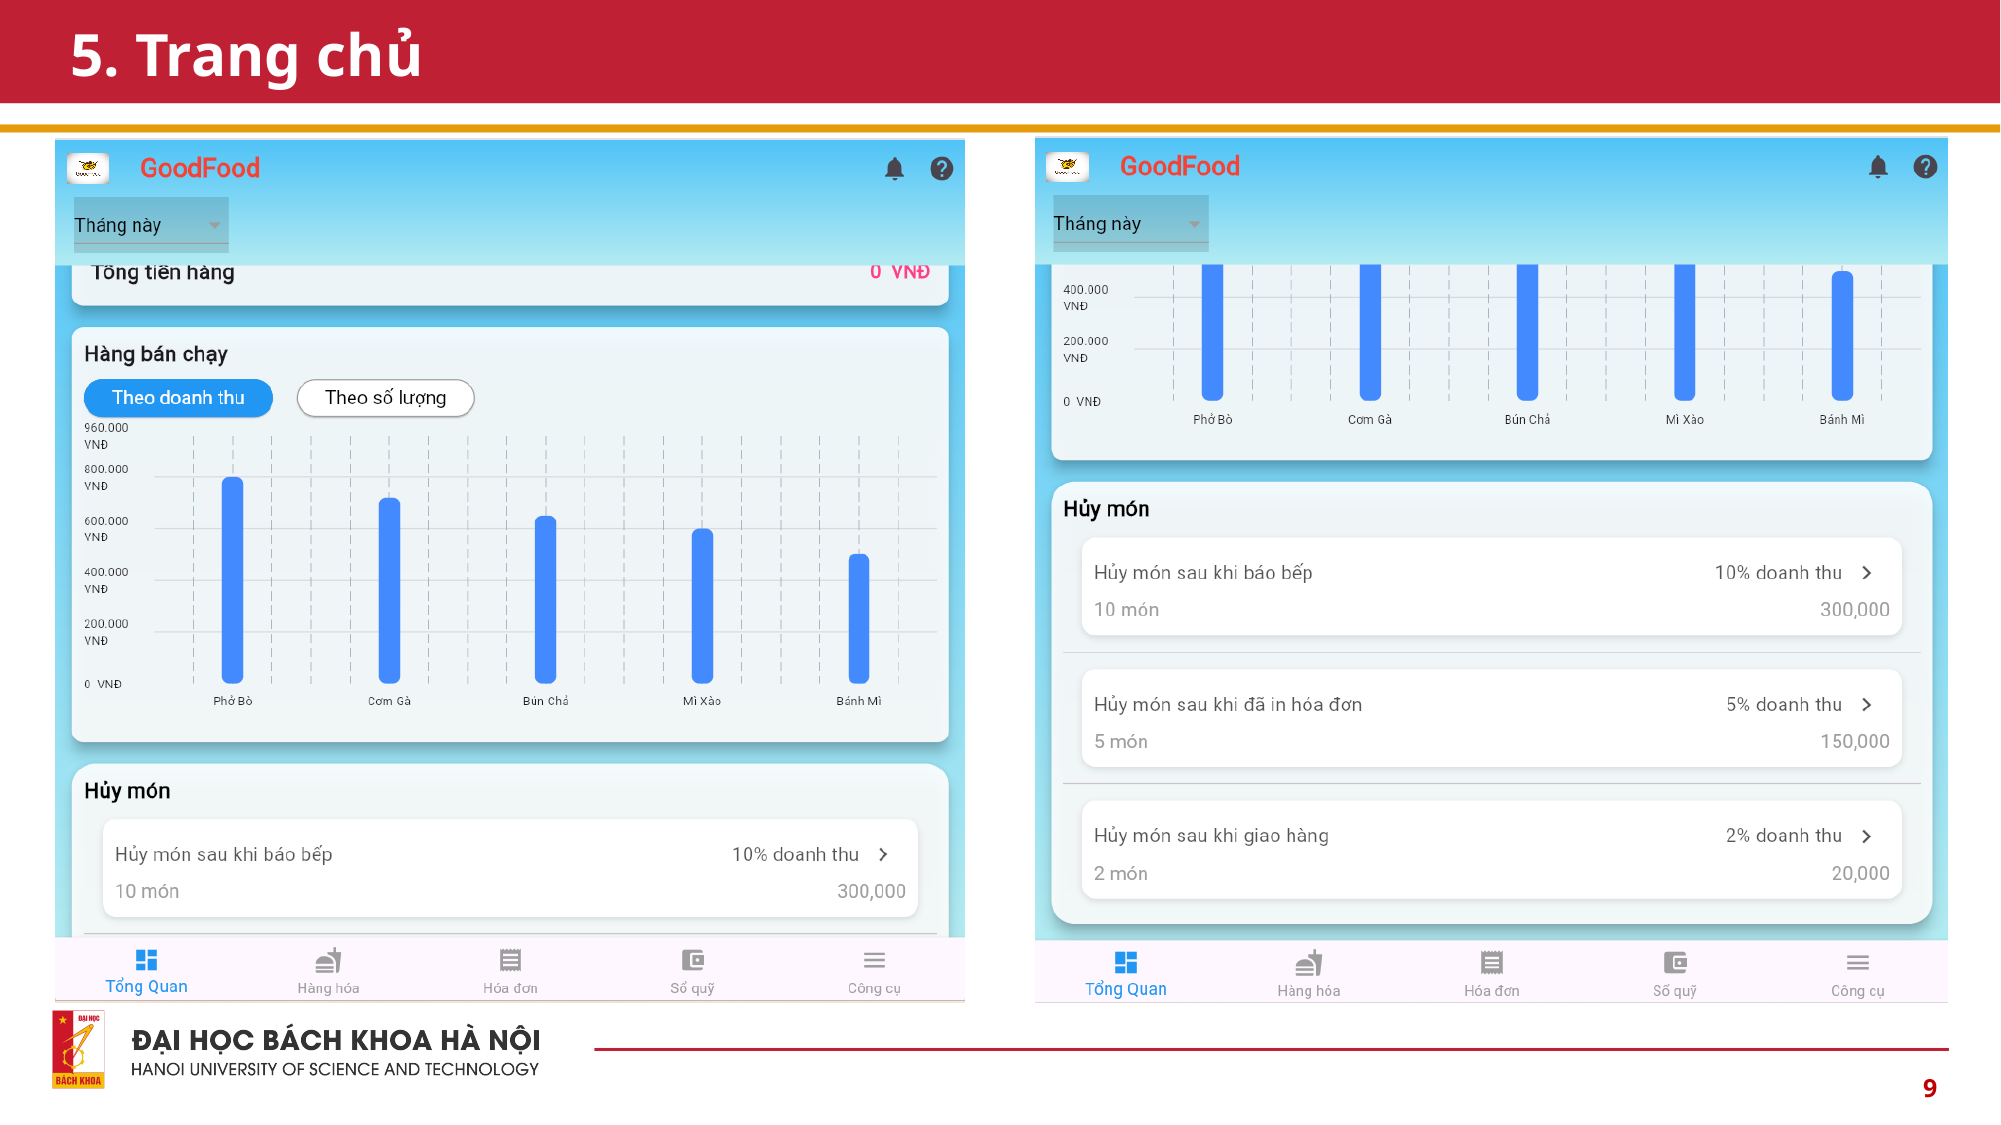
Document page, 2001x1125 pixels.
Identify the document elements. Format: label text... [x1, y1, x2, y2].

picture [0, 0, 2001, 1125]
title 5. Trang chủ [55, 18, 1945, 90]
slide_number 9 [1502, 1065, 1953, 1125]
